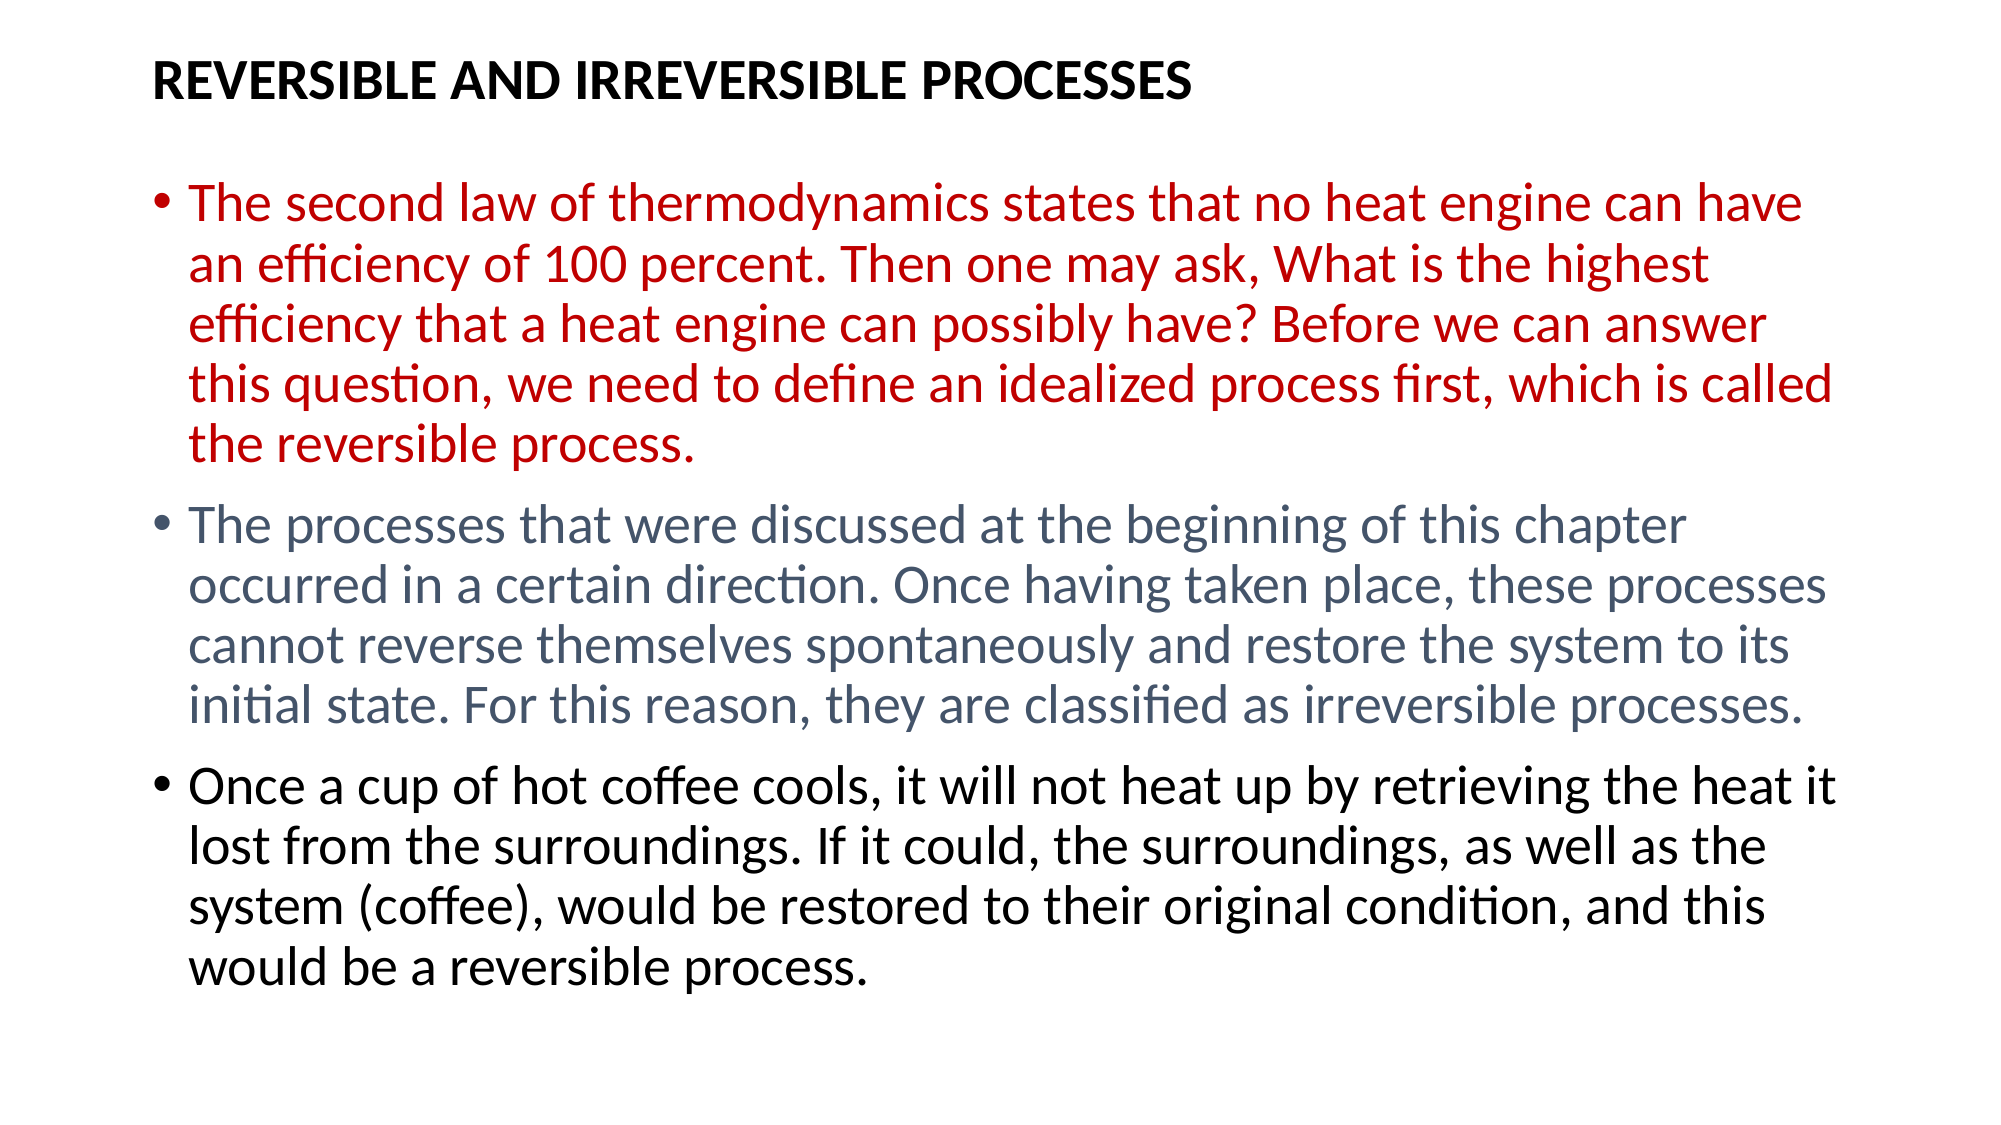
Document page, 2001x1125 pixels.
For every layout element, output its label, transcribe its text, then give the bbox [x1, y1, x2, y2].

title REVERSIBLE AND IRREVERSIBLE PROCESSES [137, 22, 1863, 140]
list The second law of thermodynamics states that no heat engine can have an efficiency of 100 percent. Then one may ask, What is the highest efficiency that a heat engine can possibly have? Before we can answer this question, we need to define an idealized process first, which is called the reversible process. The processes that were discussed at the beginning of this chapter occurred in a certain direction. Once having taken place, these processes cannot reverse themselves spontaneously and restore the system to its initial state. For this reason, they are classified as irreversible processes. Once a cup of hot coffee cools, it will not heat up by retrieving the heat it lost from the surroundings. If it could, the surroundings, as well as the system (coffee), would be restored to their original condition, and this would be a reversible process. [137, 166, 1863, 1014]
